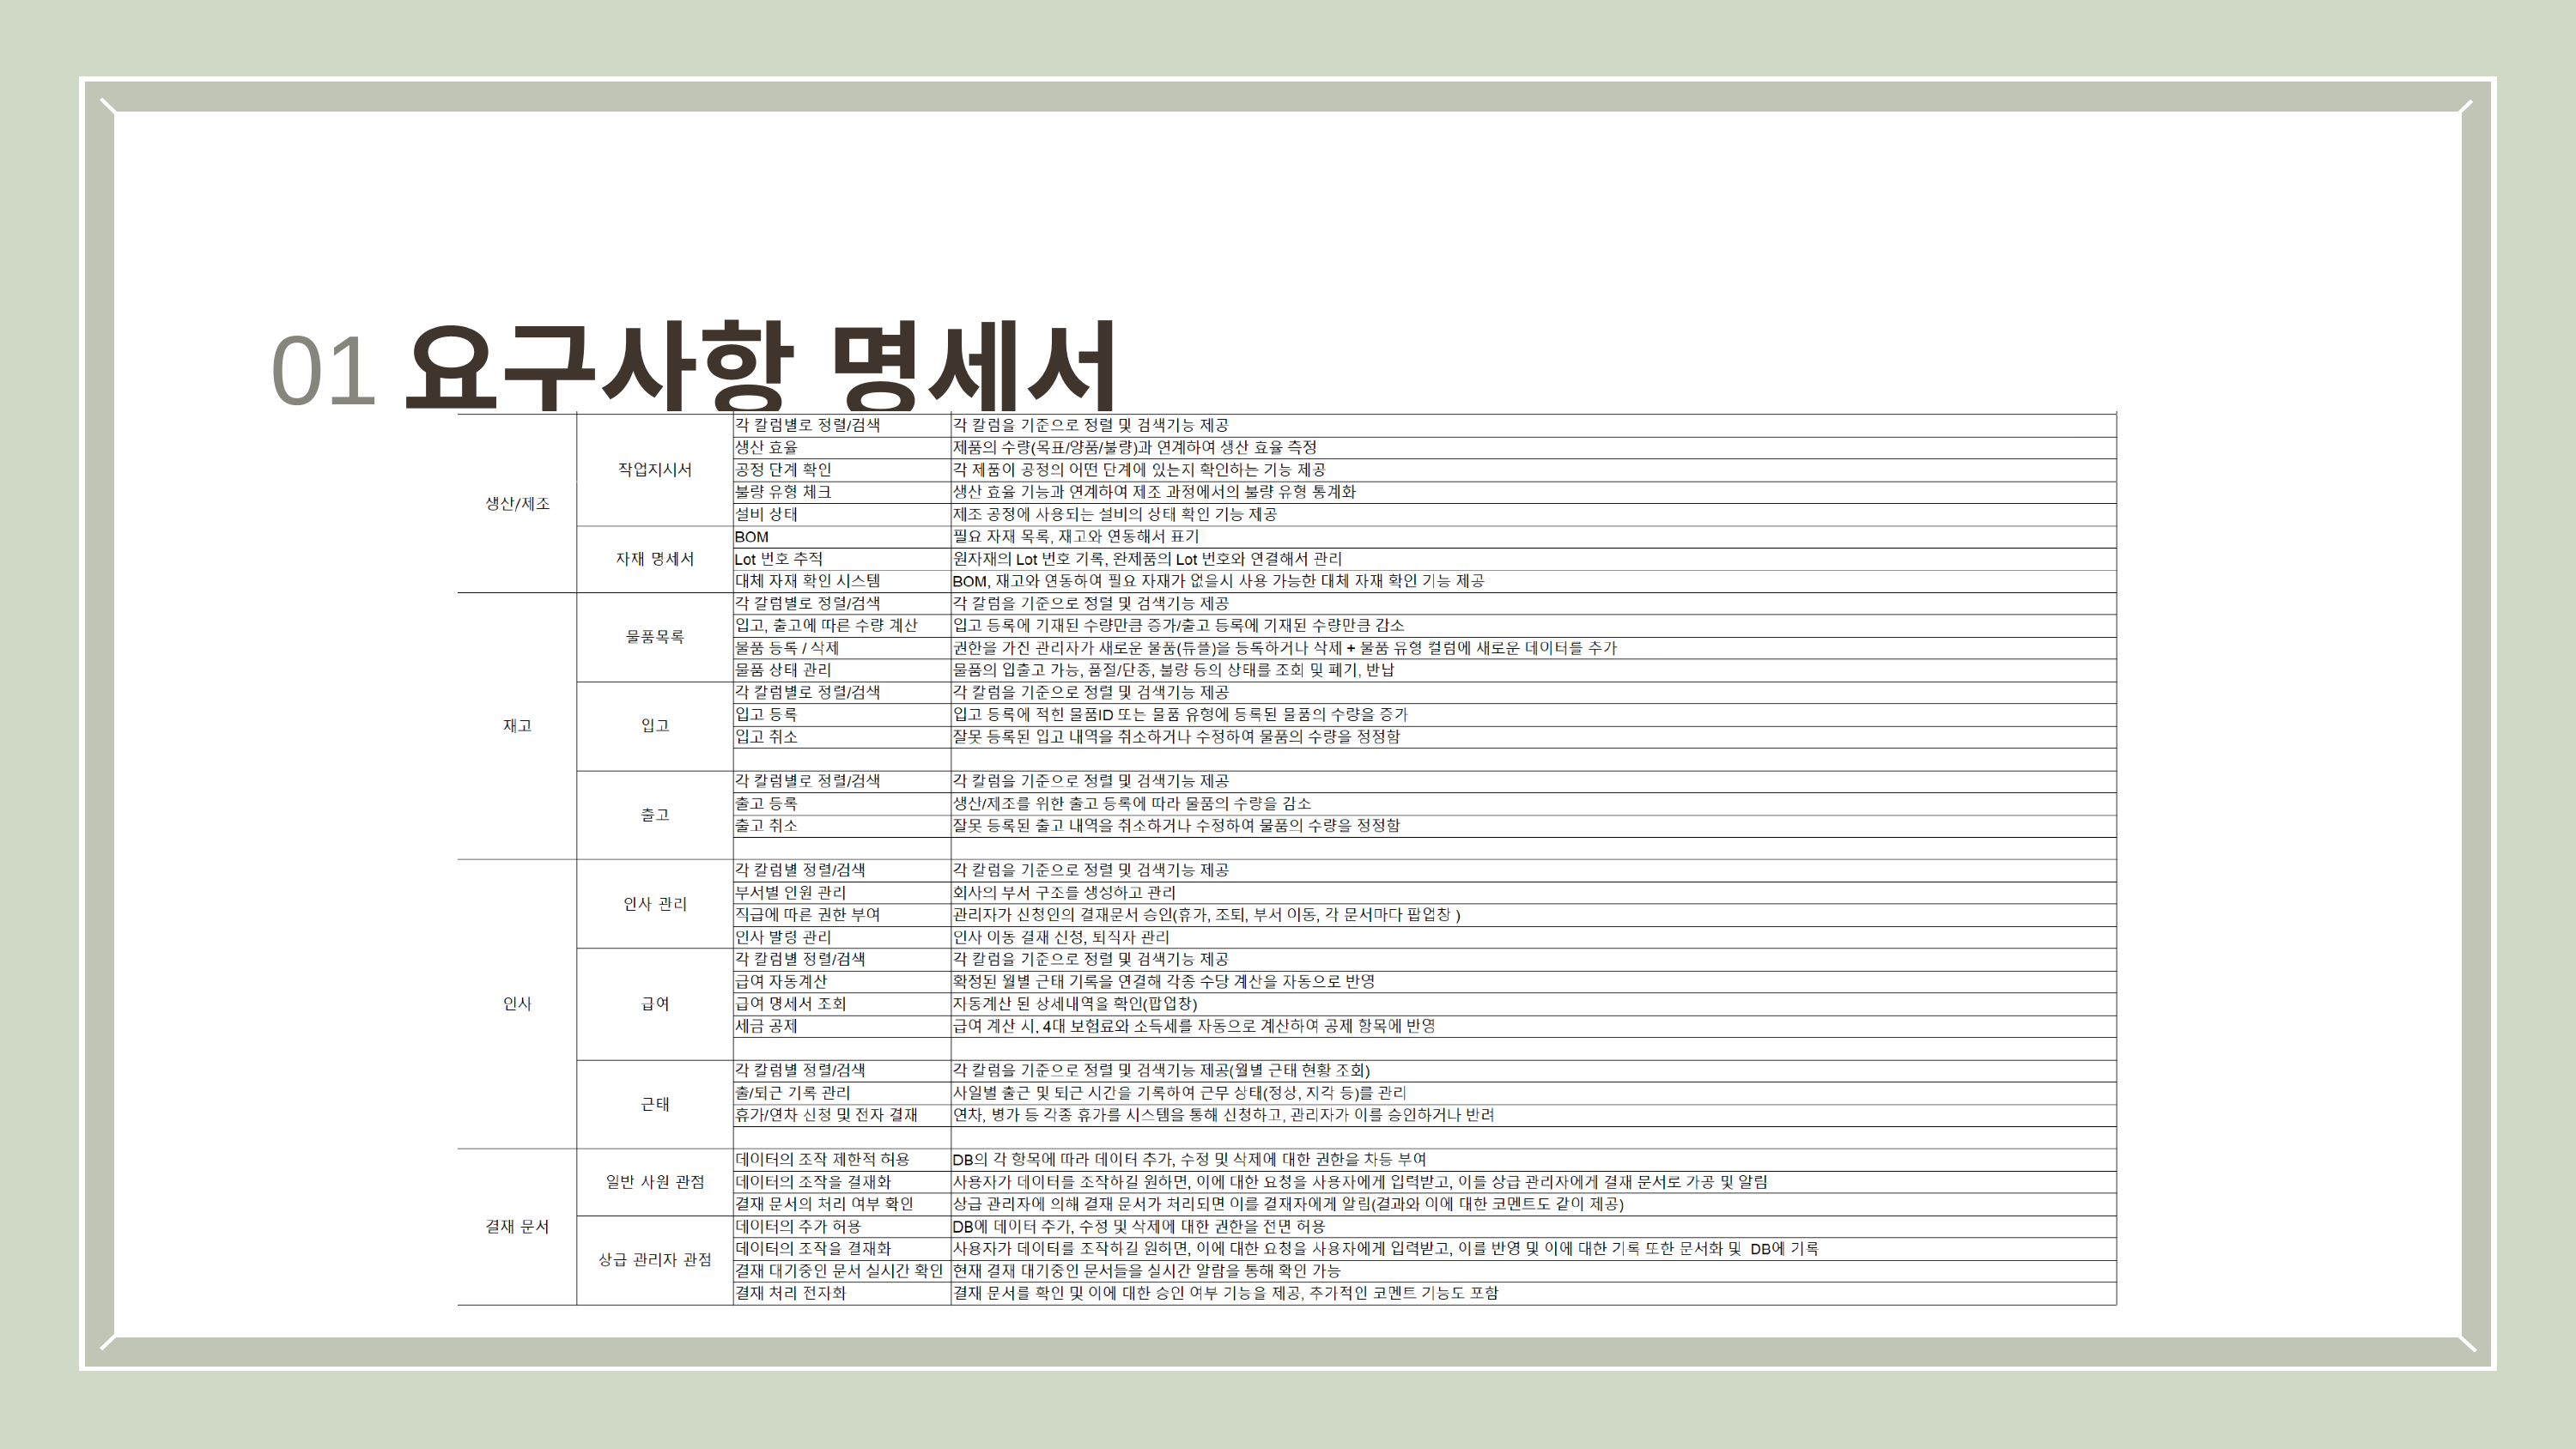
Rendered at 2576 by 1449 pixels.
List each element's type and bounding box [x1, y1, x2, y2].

picture [458, 411, 2118, 1308]
text_box [78, 51, 2497, 1372]
